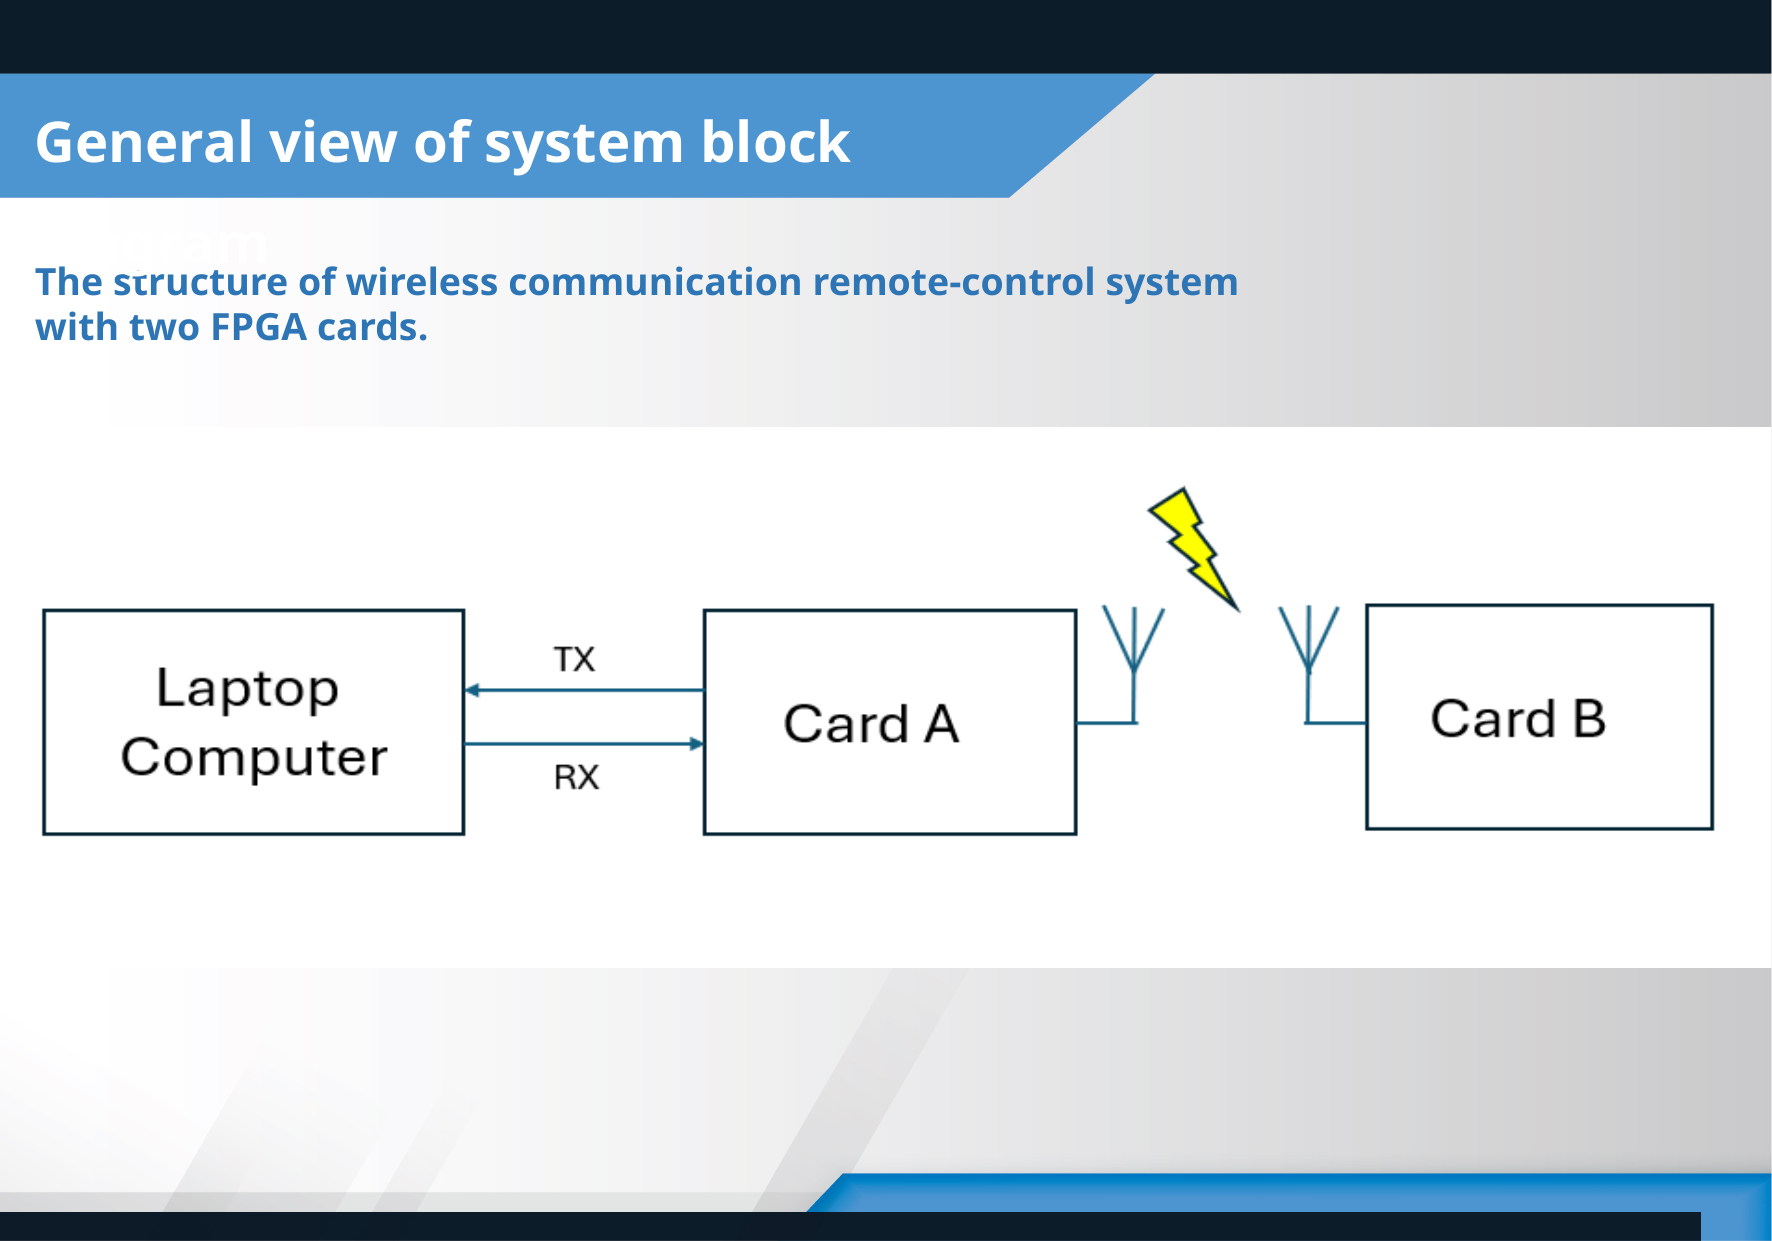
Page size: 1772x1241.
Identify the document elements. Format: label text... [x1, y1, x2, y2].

text_box The structure of wireless communication remote-control system with two FPGA cards. [19, 250, 1349, 356]
picture [0, 0, 1772, 1241]
text_box General view of system block diagram [19, 65, 1021, 283]
